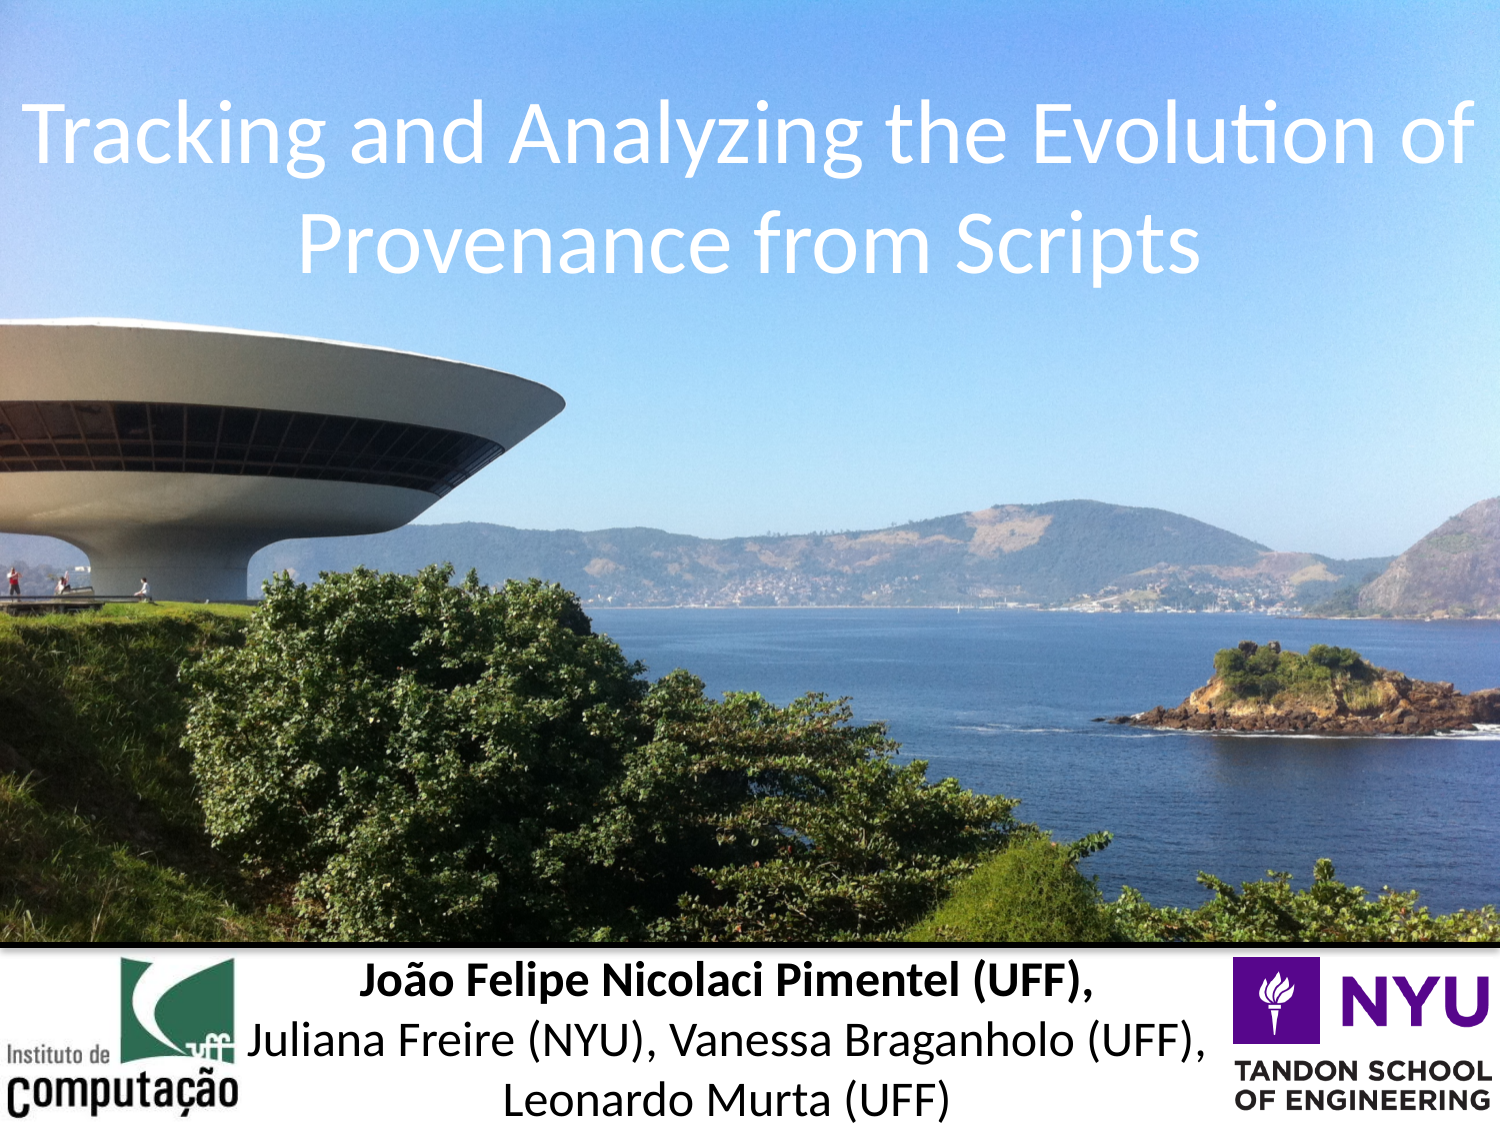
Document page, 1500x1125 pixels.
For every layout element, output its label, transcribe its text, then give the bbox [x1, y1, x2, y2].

picture [1233, 957, 1493, 1115]
picture [0, 948, 239, 1125]
subtitle João Felipe Nicolaci Pimentel (UFF), Juliana Freire (NYU), Vanessa Braganholo (UFF), Leonardo Murta (UFF) [239, 945, 1216, 1125]
title Tracking and Analyzing the Evolution of Provenance from Scripts [0, 0, 1500, 364]
picture [0, 364, 1500, 942]
